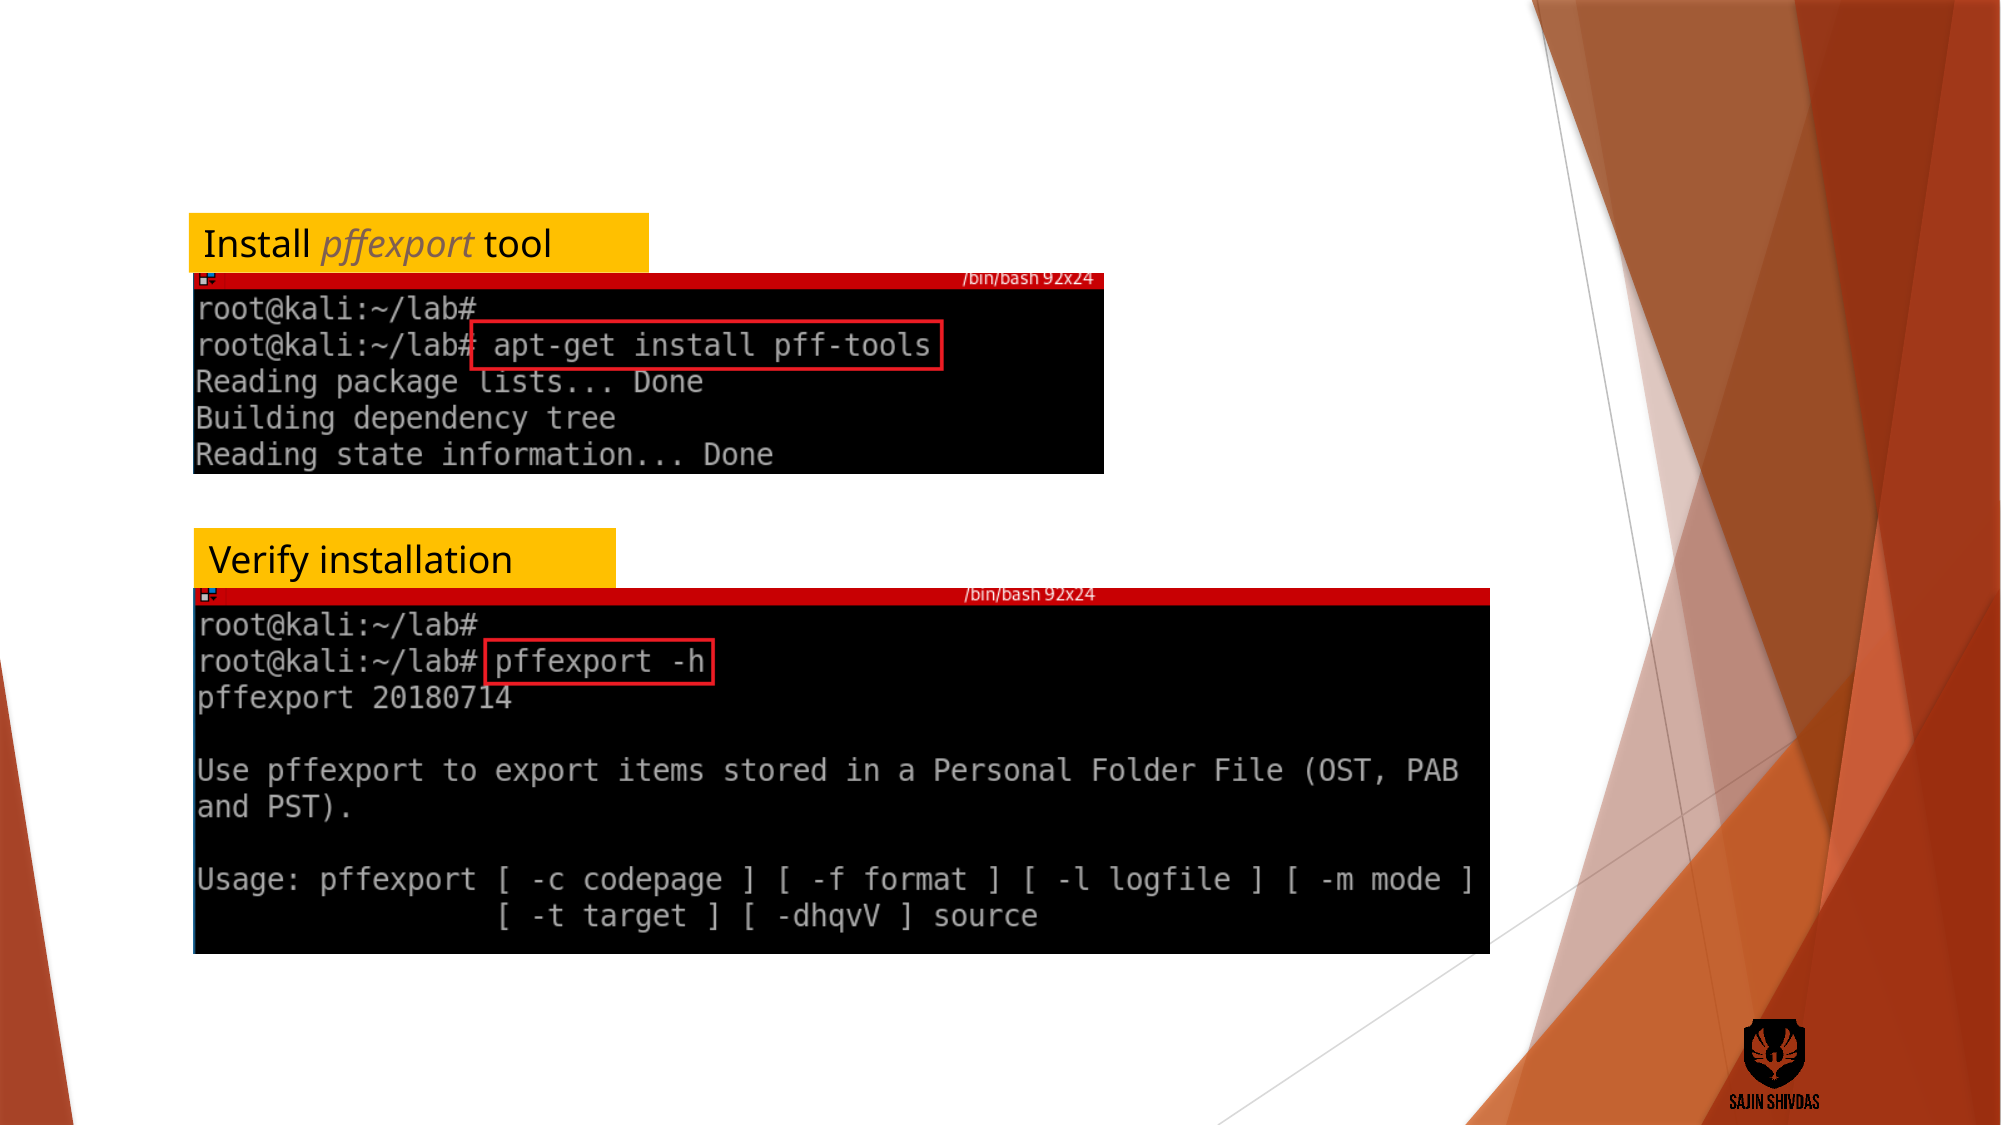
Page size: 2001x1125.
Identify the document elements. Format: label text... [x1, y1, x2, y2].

text_box Install pffexport tool [188, 212, 649, 273]
picture [193, 272, 1105, 474]
picture [1719, 1009, 1832, 1121]
text_box Verify installation [193, 528, 616, 588]
picture [193, 588, 1490, 955]
